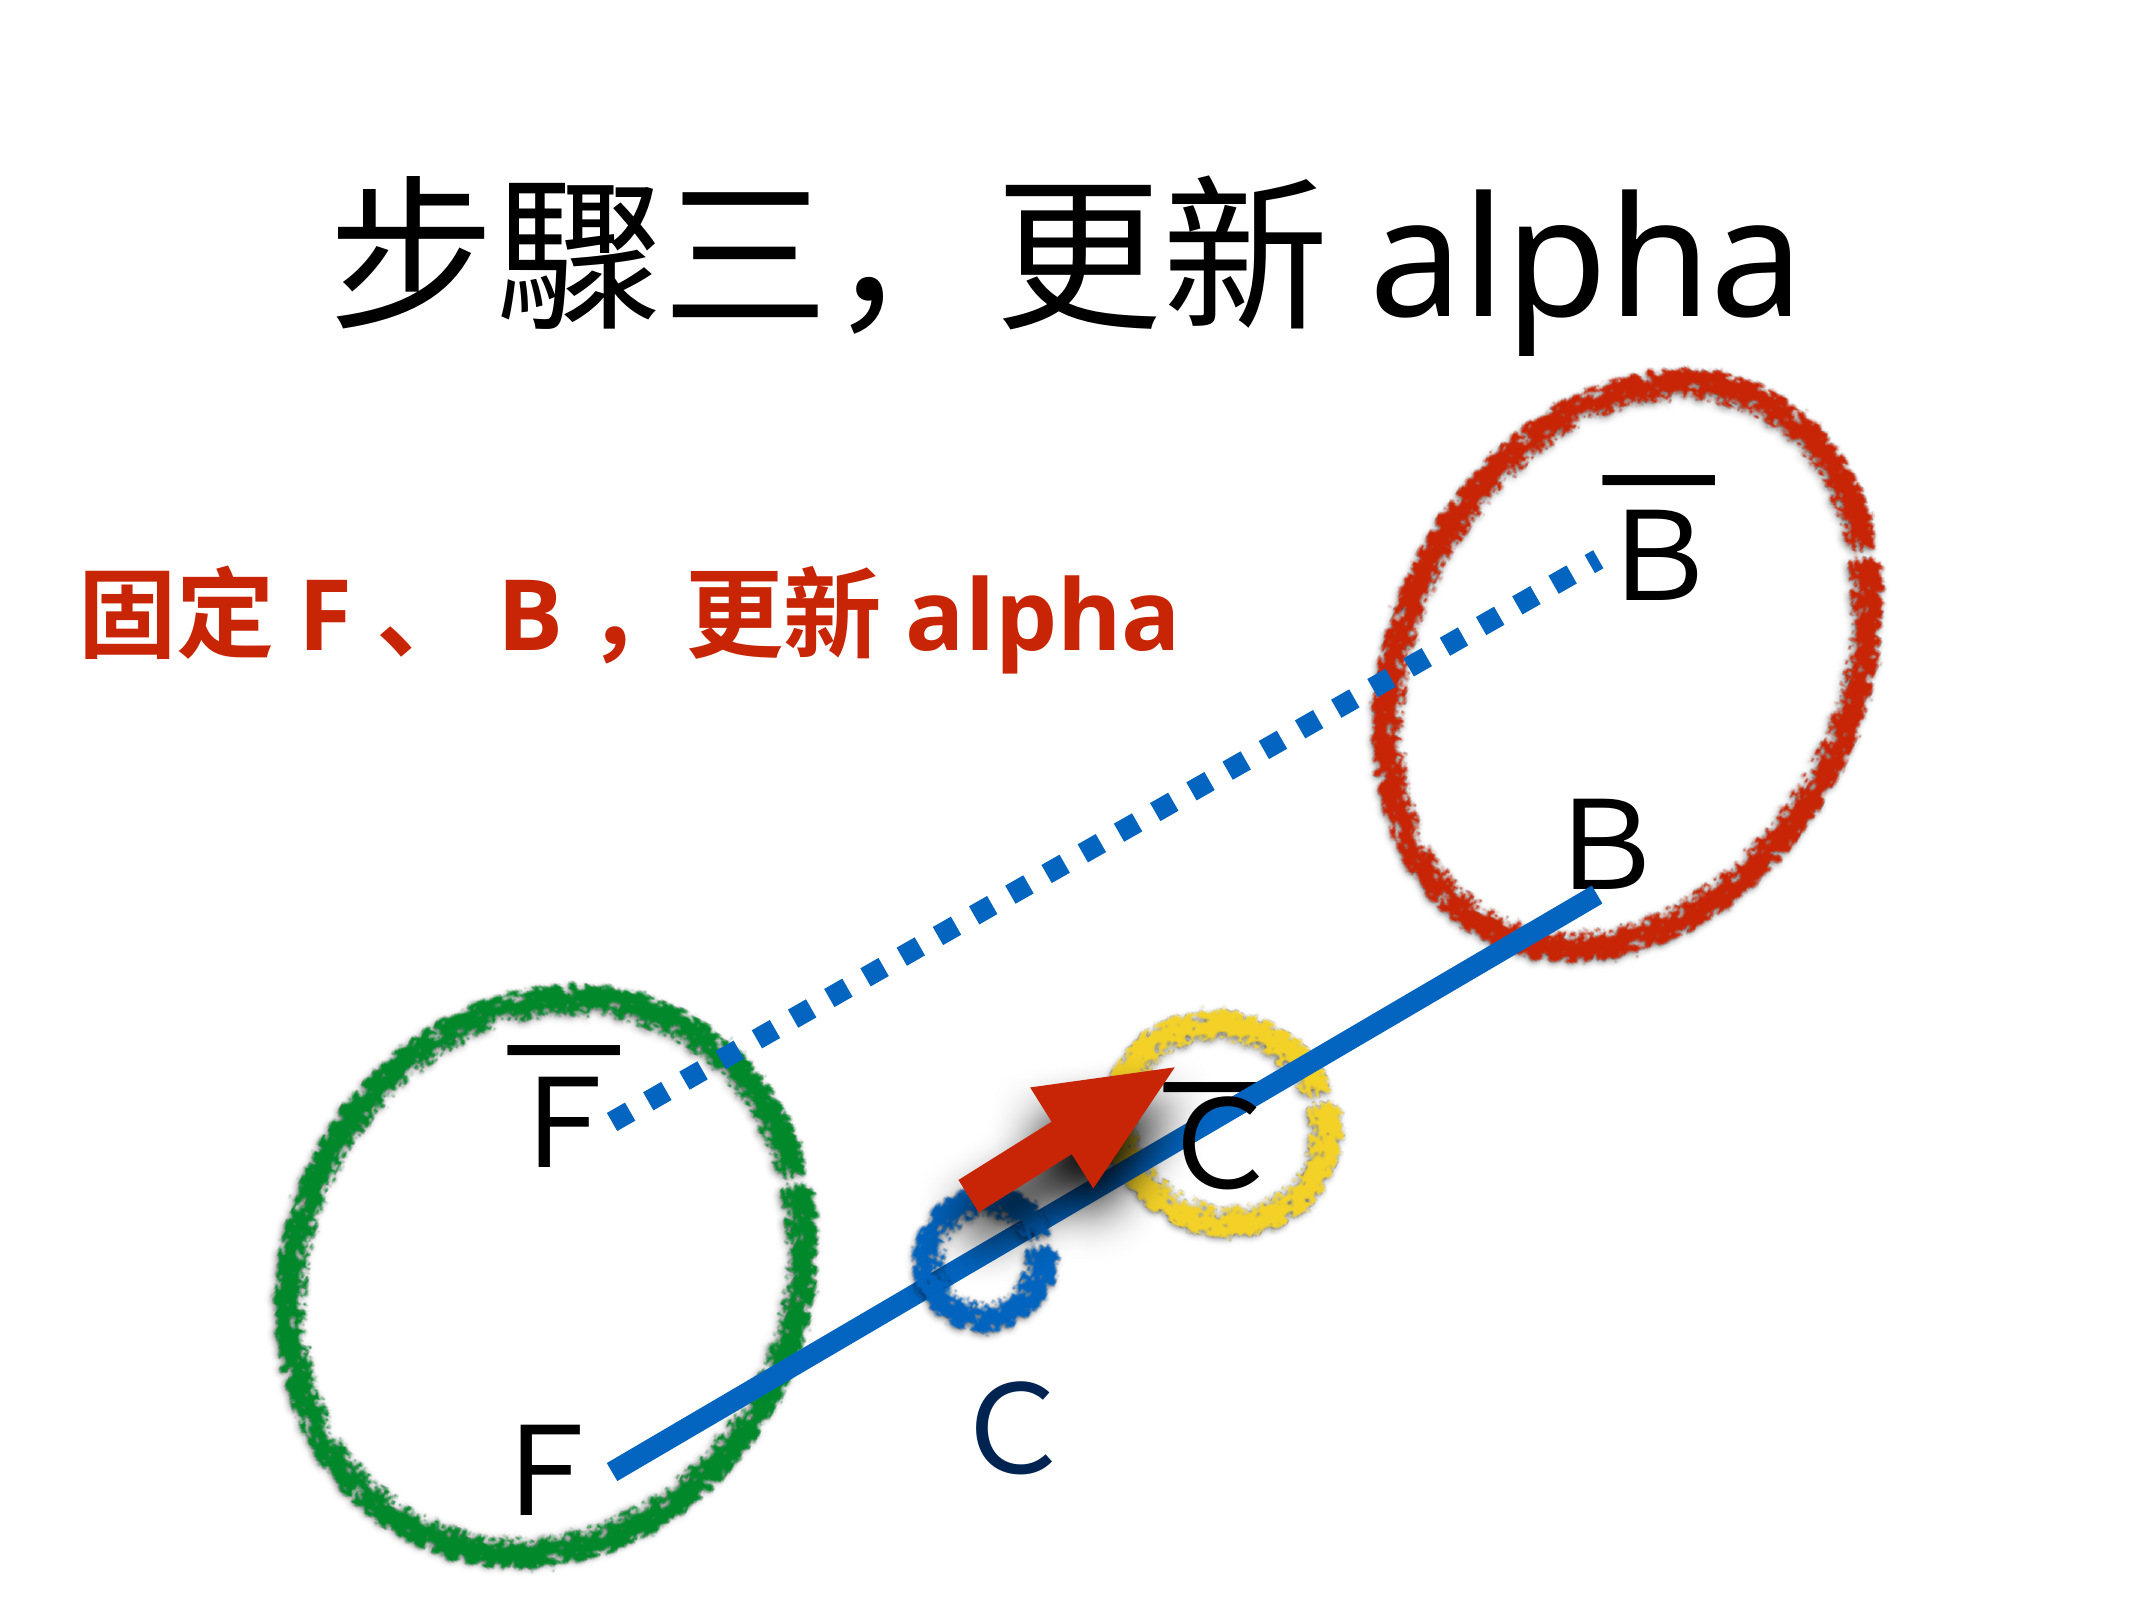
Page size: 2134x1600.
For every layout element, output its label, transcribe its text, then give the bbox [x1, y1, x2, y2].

text_box [968, 1078, 1092, 1187]
picture [1078, 1177, 1089, 1183]
picture [884, 1157, 1087, 1342]
text_box 固定F、B，更新alpha [0, 544, 1329, 678]
picture [171, 885, 922, 1600]
picture [1269, 276, 1986, 1055]
picture [1095, 965, 1385, 1282]
title 步驟三，更新alpha [155, 72, 1978, 428]
text_box Ｃ [942, 1342, 1083, 1507]
